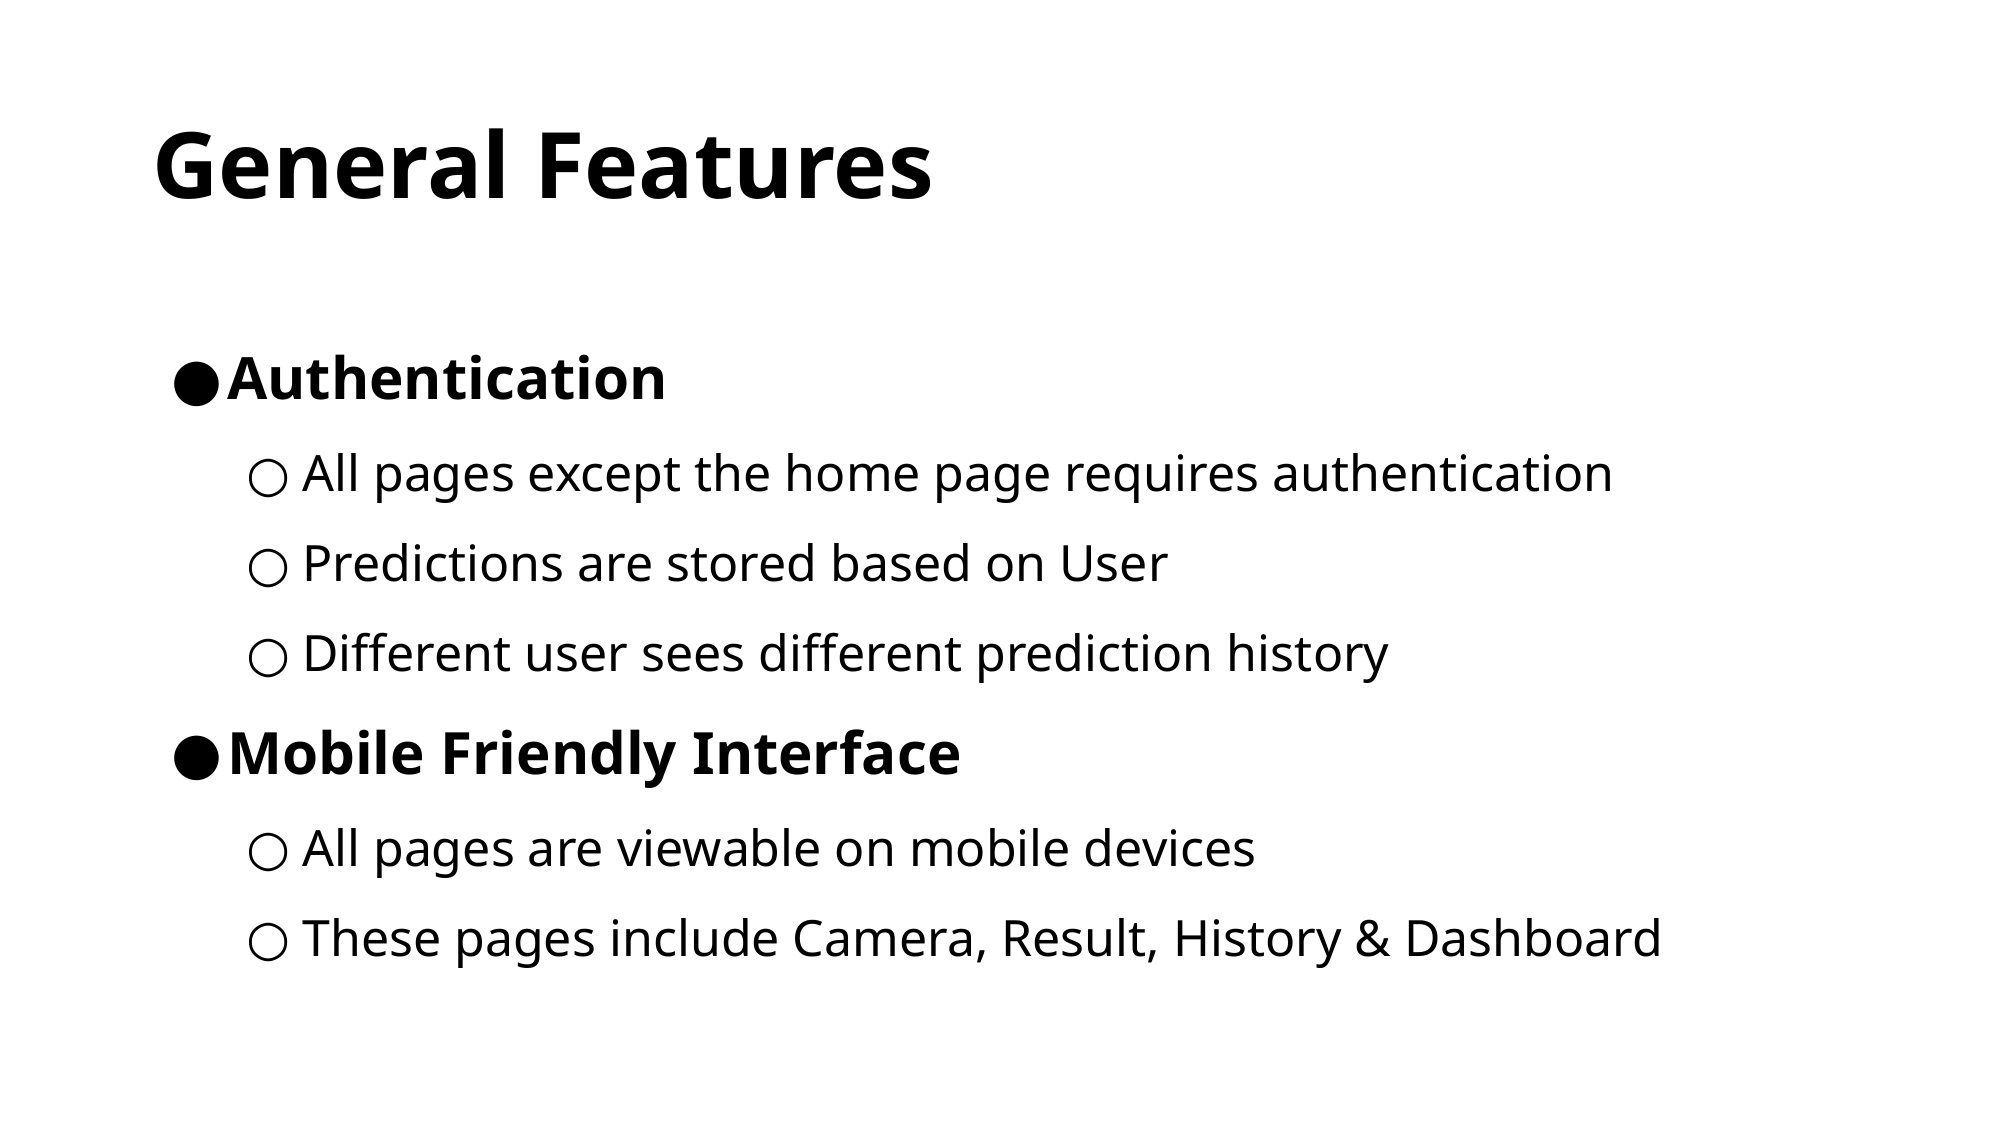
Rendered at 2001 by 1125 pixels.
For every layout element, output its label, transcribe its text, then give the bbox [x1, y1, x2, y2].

list Authentication All pages except the home page requires authentication Predictions are stored based on User Different user sees different prediction history Mobile Friendly Interface All pages are viewable on mobile devices These pages include Camera, Result, History & Dashboard [137, 299, 1863, 1014]
title General Features [137, 59, 1863, 278]
